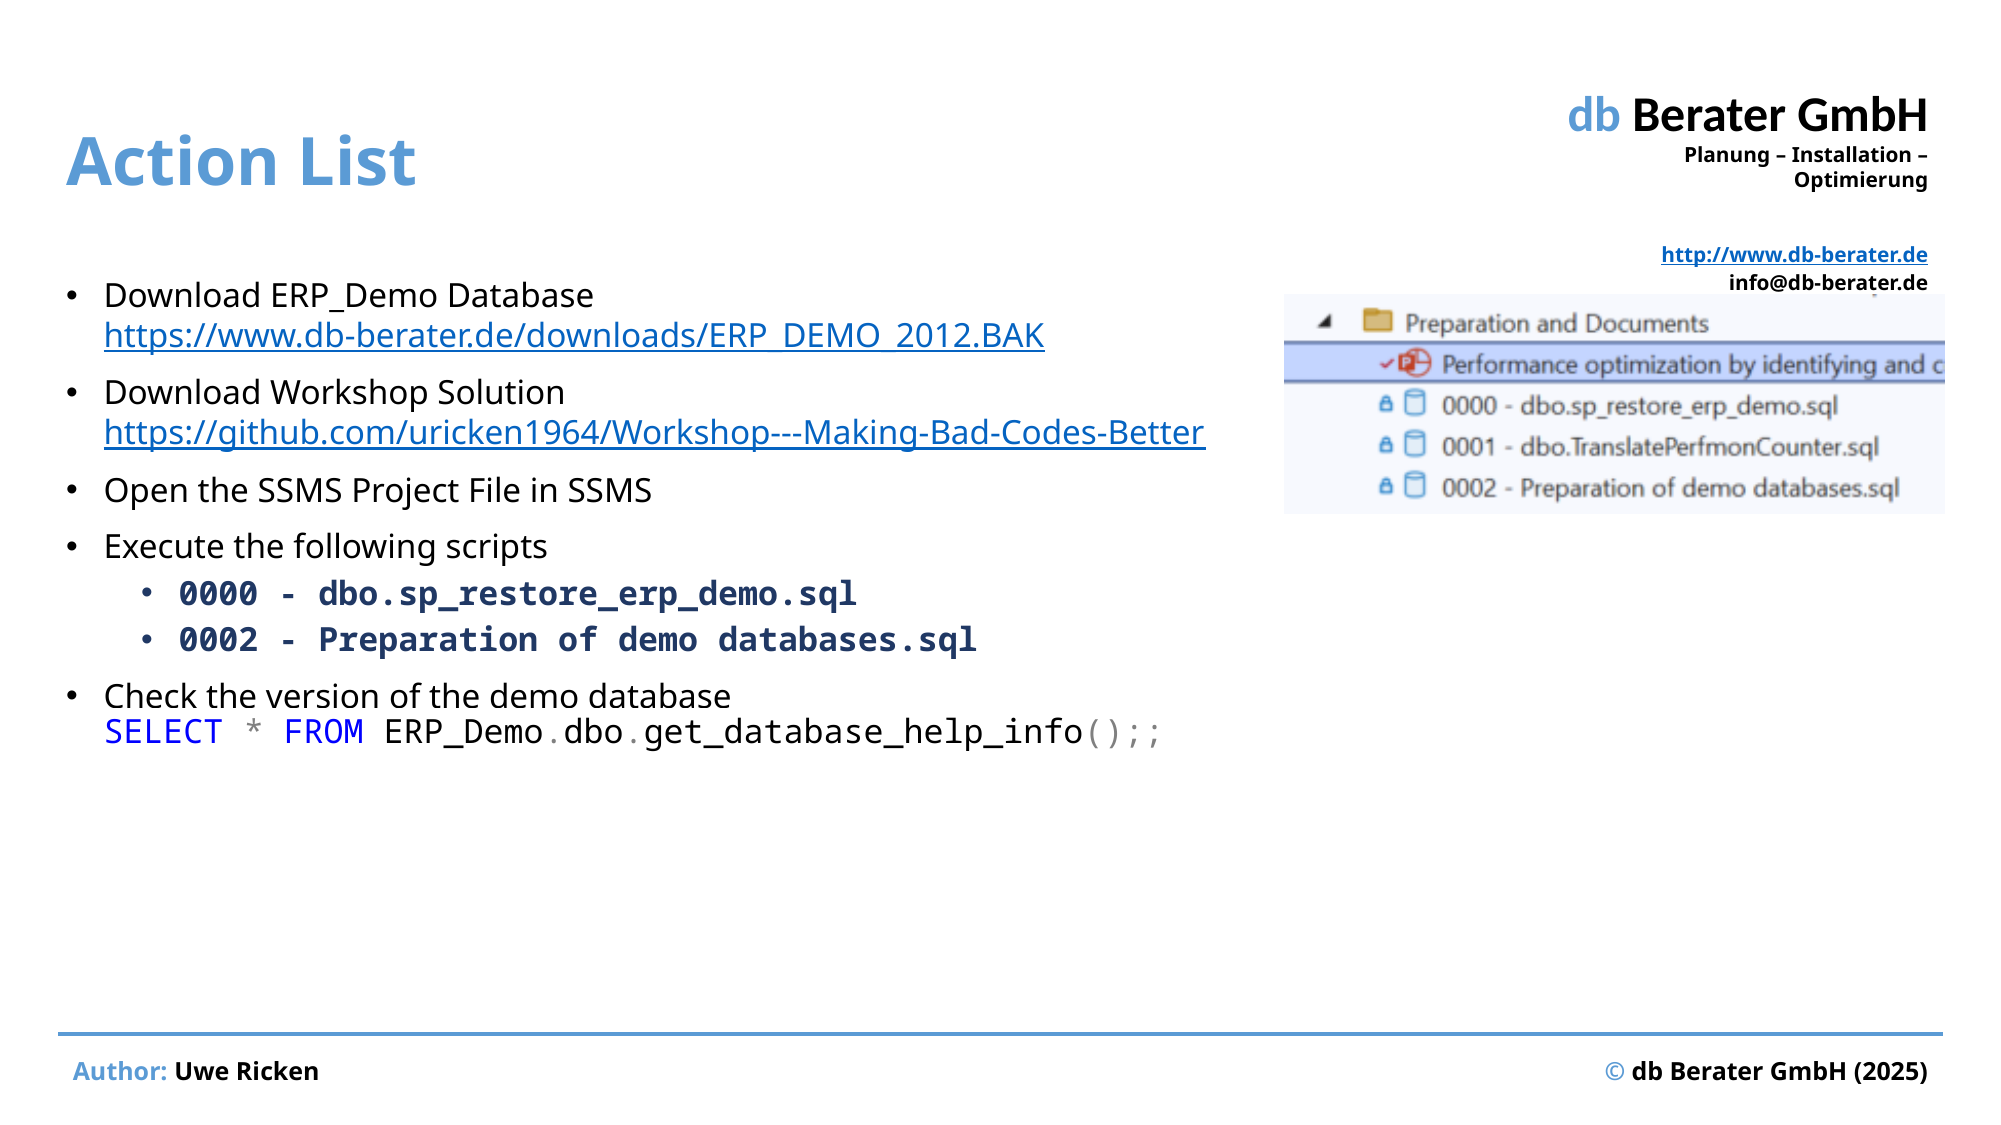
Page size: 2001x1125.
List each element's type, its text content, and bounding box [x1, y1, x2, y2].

title Action List [54, 72, 1538, 256]
list Download ERP_Demo Database https://www.db-berater.de/downloads/ERP_DEMO_2012.BAK Download Workshop Solution https://github.com/uricken1964/Workshop---Making-Bad-Codes-Better Open the SSMS Project File in SSMS Execute the following scripts 0000 - dbo.sp_restore_erp_demo.sql 0002 - Preparation of demo databases.sql Check the version of the demo database SELECT * FROM ERP_Demo.dbo.get_database_help_info();; [54, 273, 1258, 1024]
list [1284, 294, 1946, 514]
